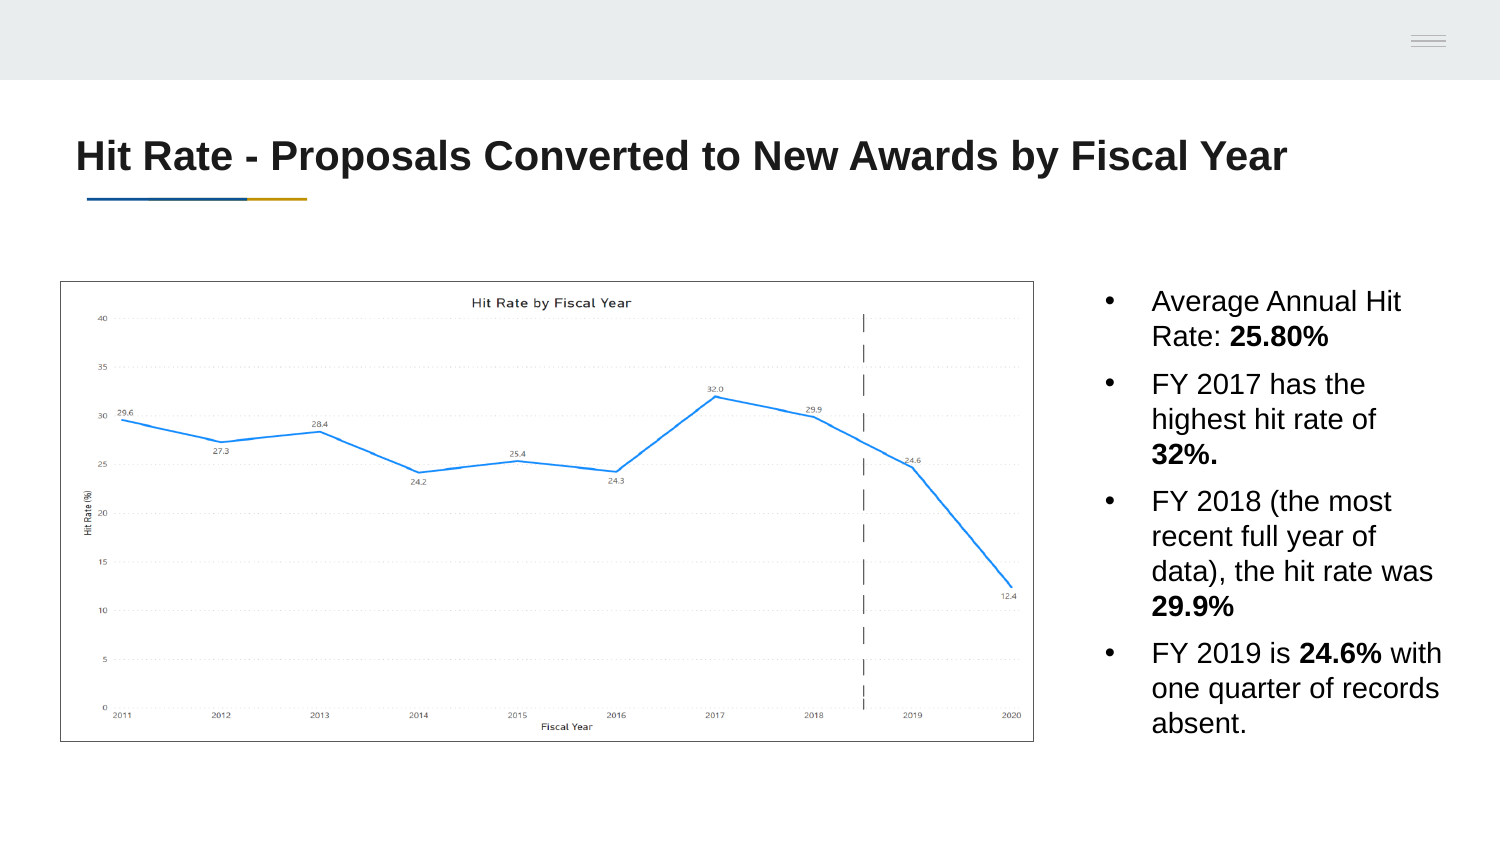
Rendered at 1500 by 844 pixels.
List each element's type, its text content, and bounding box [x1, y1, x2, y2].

text_box Average Annual Hit Rate: 25.80% FY 2017 has the highest hit rate of 32%. FY 2018 (the most recent full year of data), the hit rate was 29.9% FY 2019 is 24.6% with one quarter of records absent. [1089, 275, 1460, 748]
picture [60, 280, 1035, 742]
text_box Hit Rate - Proposals Converted to New Awards by Fiscal Year [60, 121, 1415, 187]
